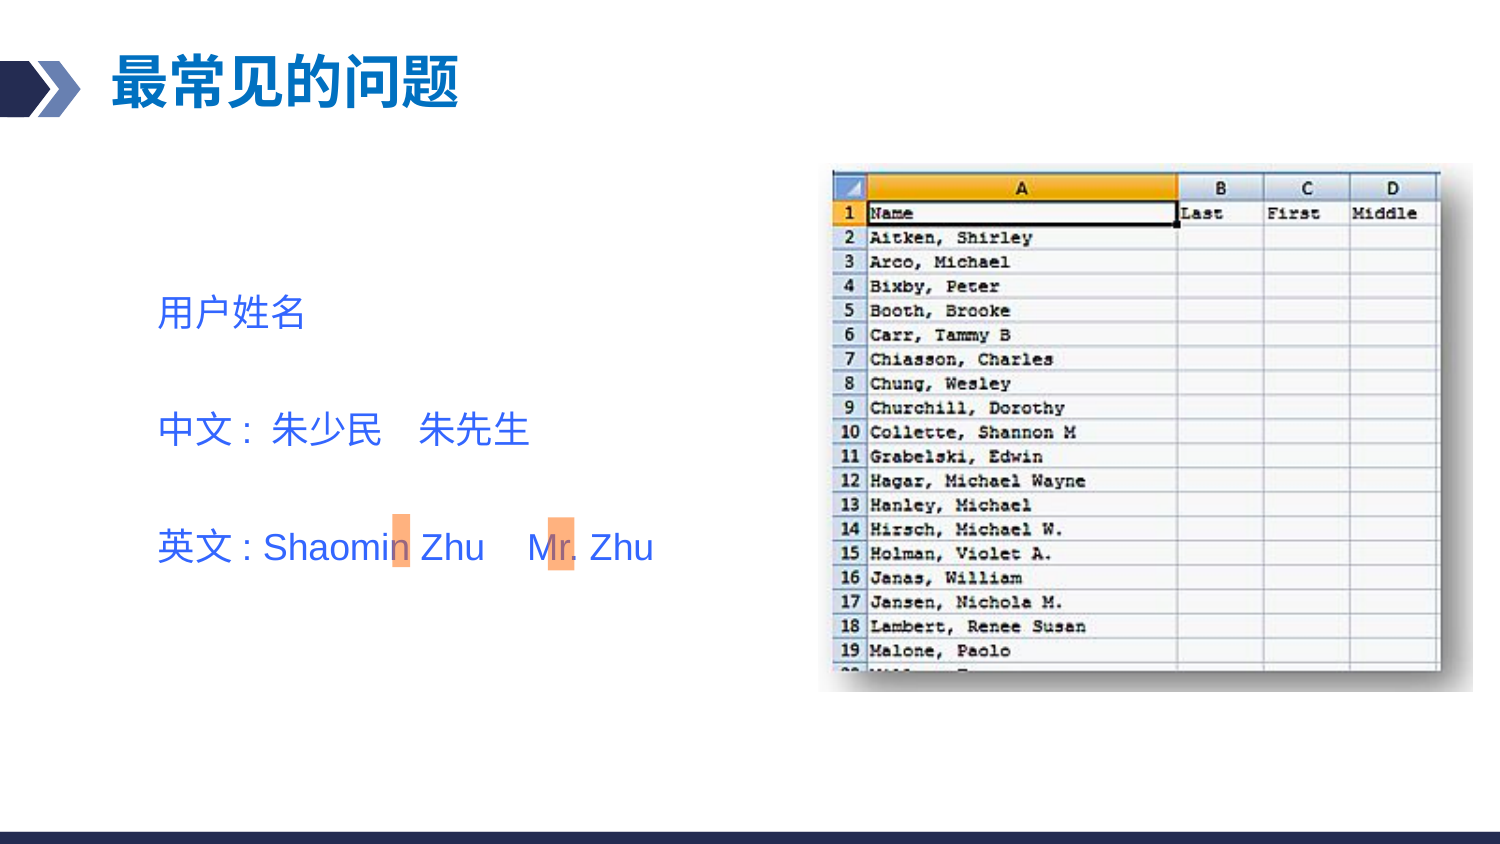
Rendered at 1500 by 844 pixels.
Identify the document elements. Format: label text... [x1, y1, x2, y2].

title 最常见的问题 [95, 46, 967, 132]
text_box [157, 276, 818, 571]
picture [818, 163, 1473, 692]
